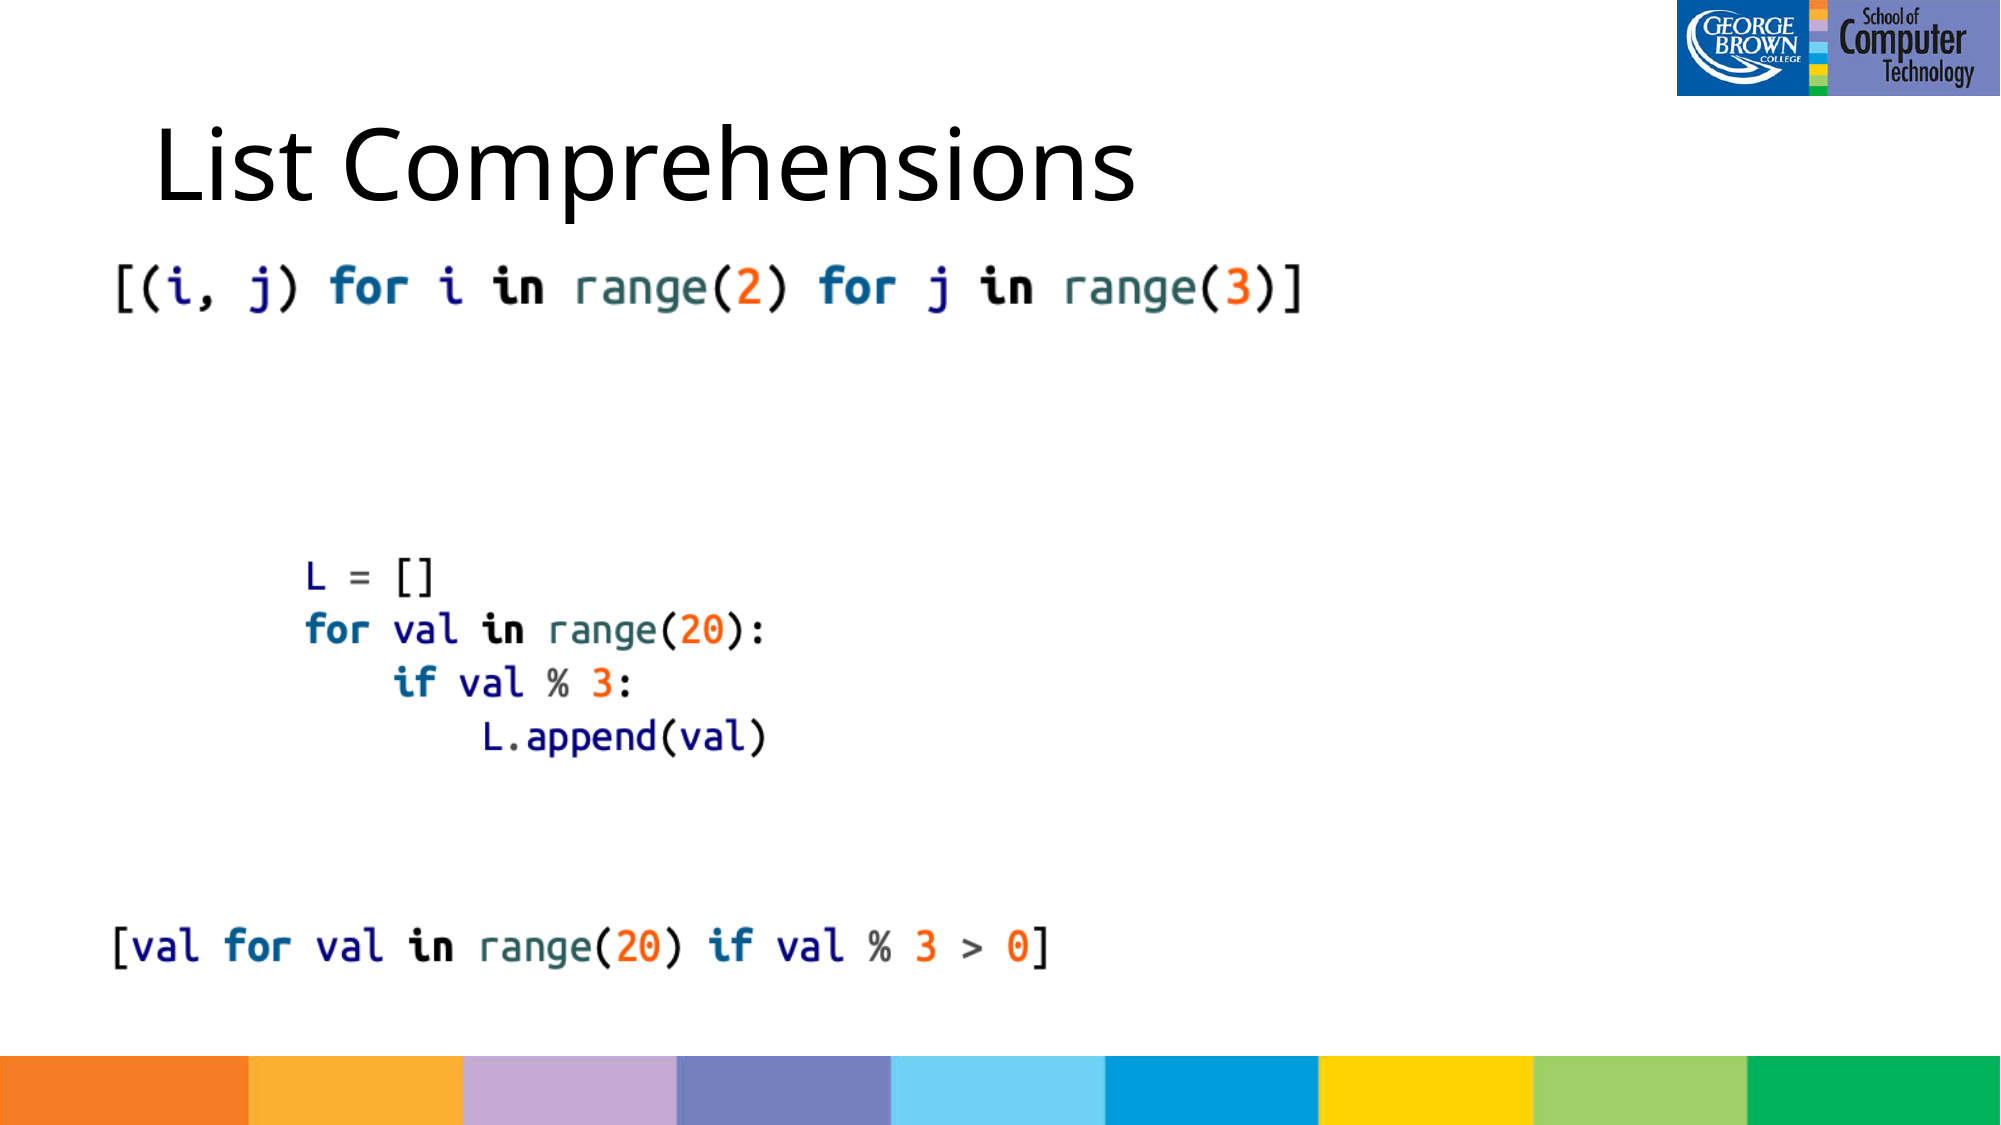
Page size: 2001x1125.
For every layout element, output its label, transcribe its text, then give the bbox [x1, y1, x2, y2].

title List Comprehensions [137, 59, 1863, 278]
picture [287, 544, 777, 768]
picture [1318, 1056, 2000, 1125]
picture [96, 244, 1315, 334]
picture [96, 913, 1062, 982]
picture [0, 1056, 1105, 1125]
picture [1677, 0, 2000, 96]
